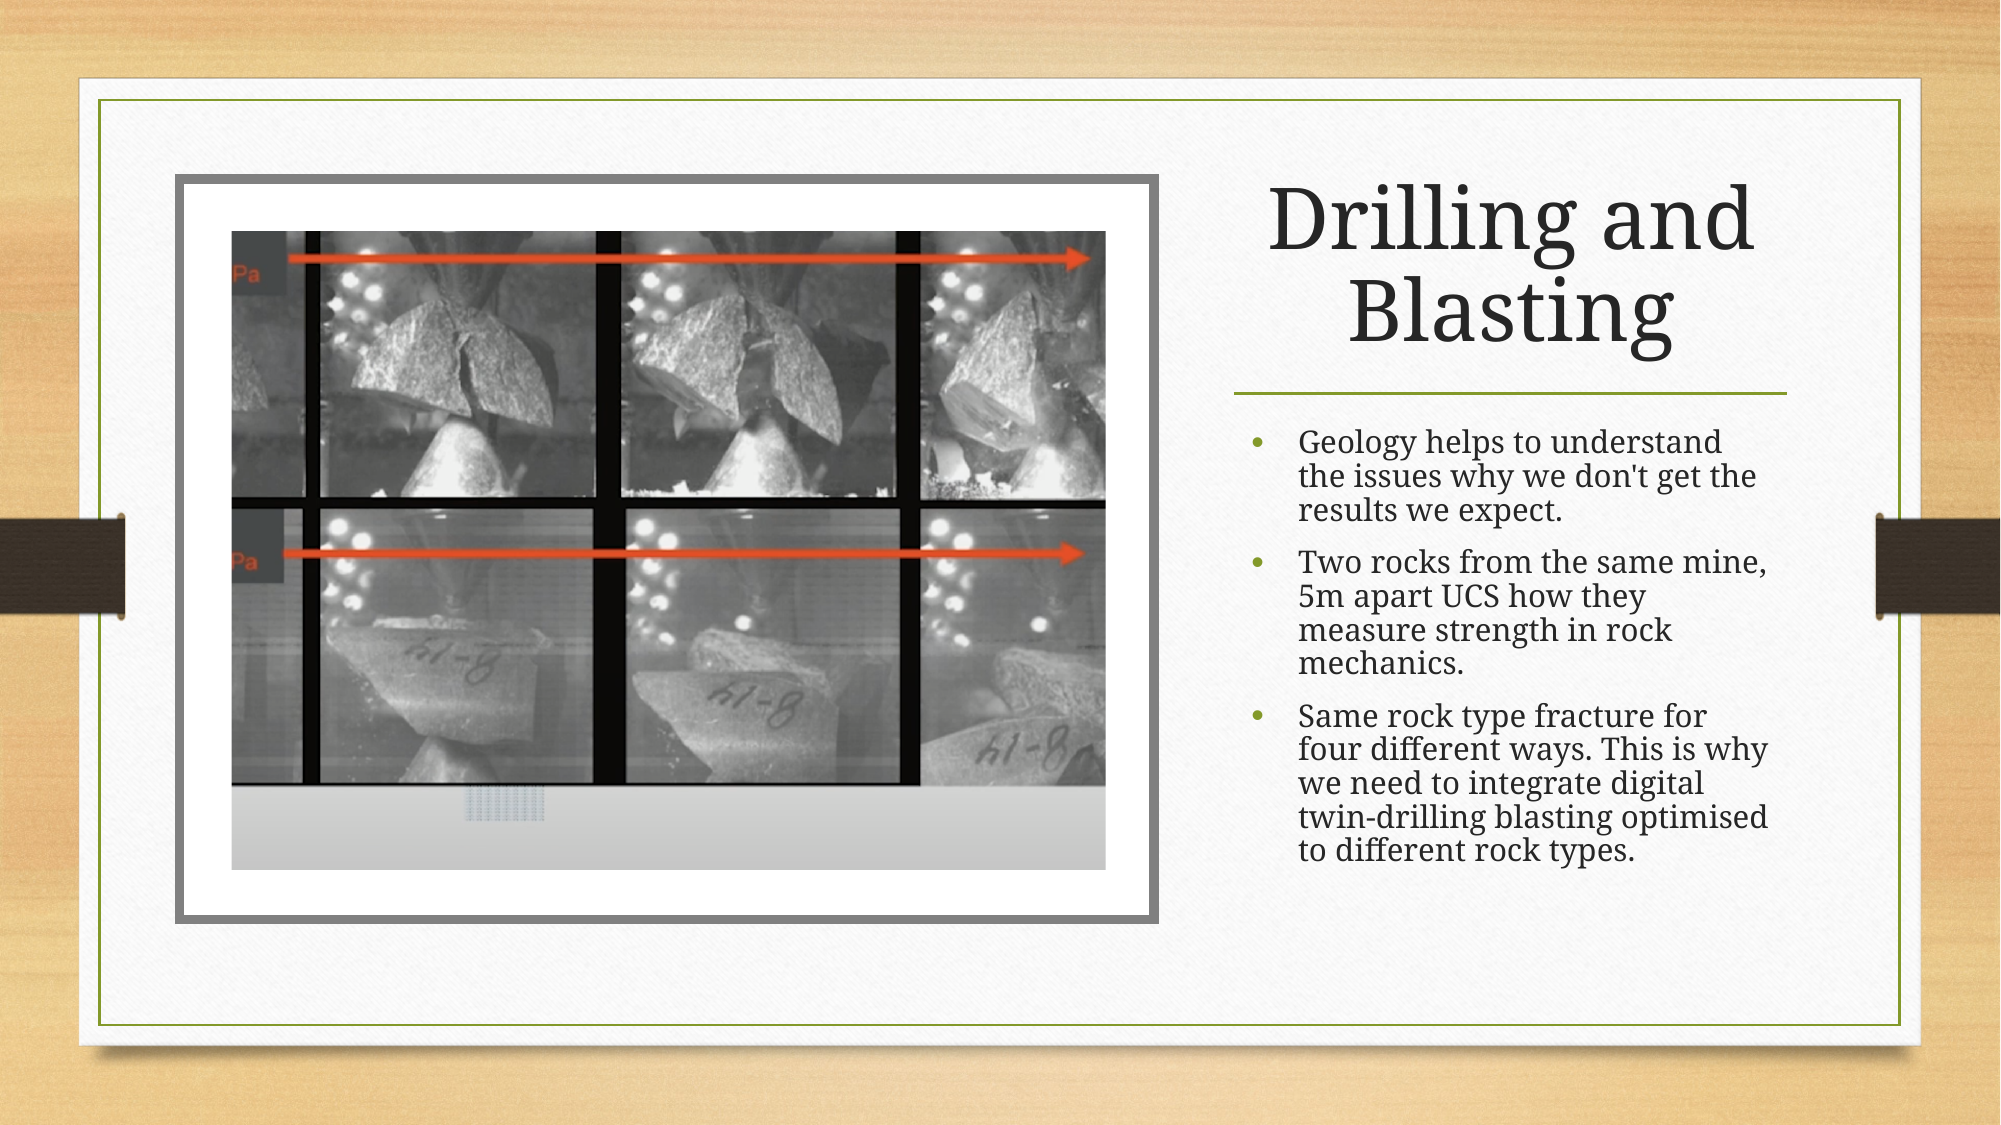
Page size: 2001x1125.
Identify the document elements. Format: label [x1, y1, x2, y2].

text_box [0, 0, 2000, 1125]
picture [231, 230, 1106, 871]
